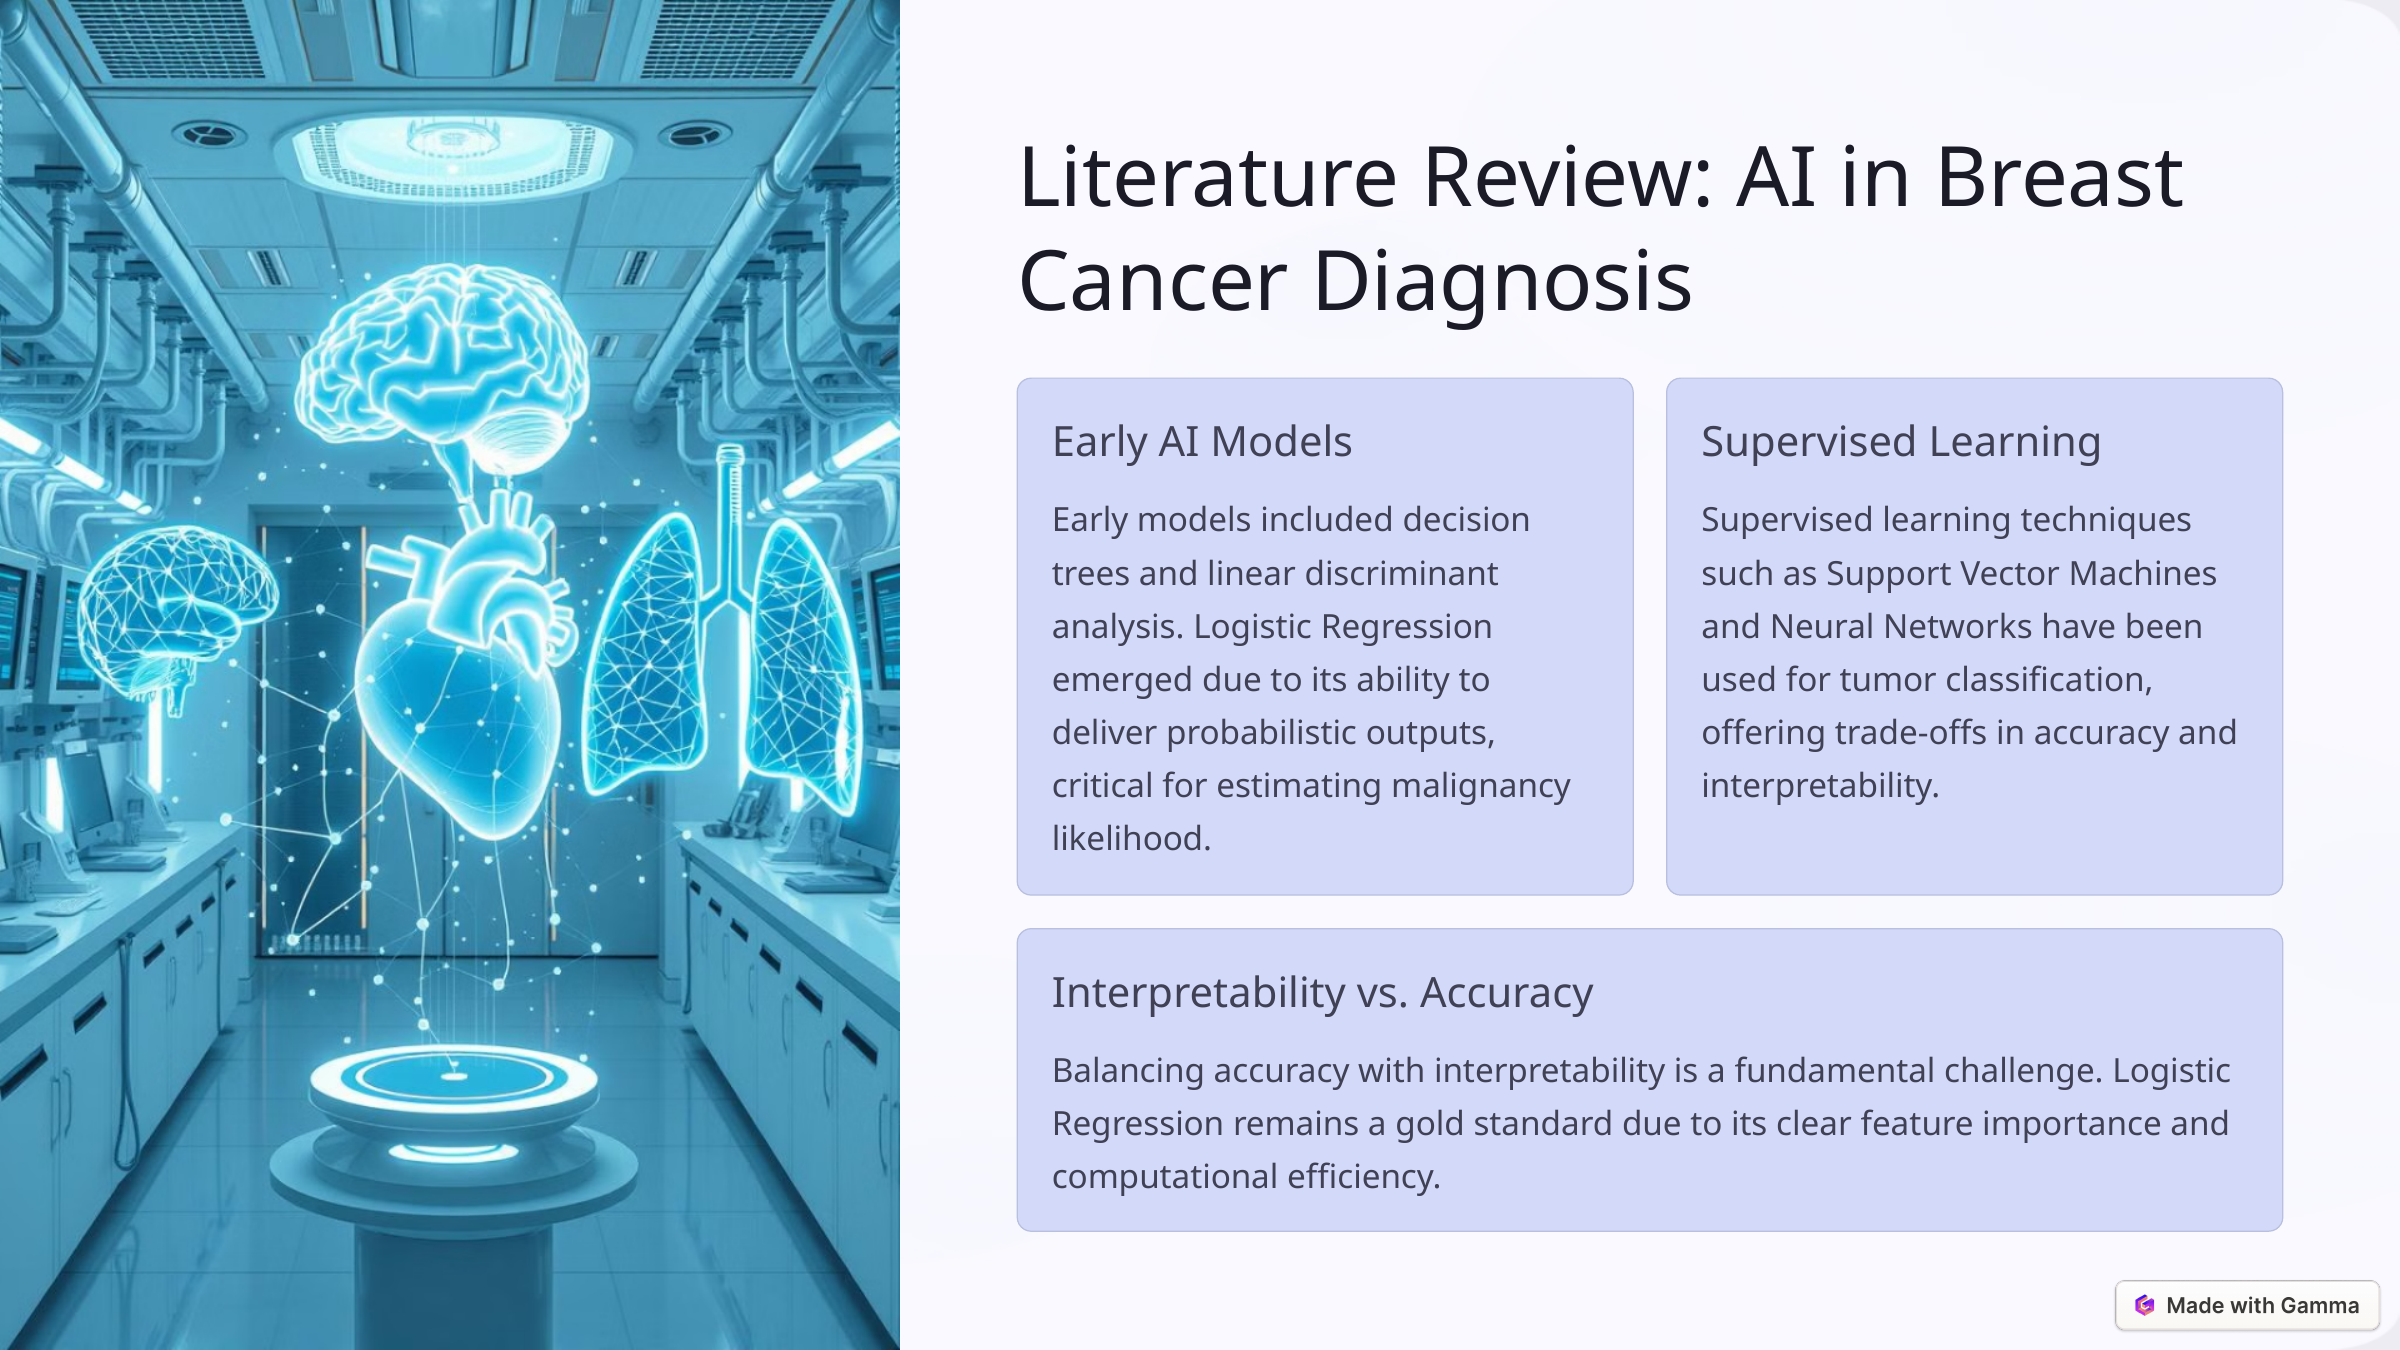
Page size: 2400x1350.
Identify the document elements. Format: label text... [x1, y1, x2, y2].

text_box Balancing accuracy with interpretability is a fundamental challenge. Logistic Regression remains a gold standard due to its clear feature importance and computational efficiency. [1051, 1035, 2249, 1197]
text_box Interpretability vs. Accuracy [1051, 963, 1603, 1016]
text_box Literature Review: AI in Breast Cancer Diagnosis [1017, 118, 2283, 328]
picture [0, 0, 900, 1350]
text_box [1017, 378, 1634, 896]
text_box [1017, 928, 2283, 1232]
text_box Supervised Learning [1701, 412, 2120, 466]
text_box [1666, 378, 2283, 896]
picture [2106, 1271, 2389, 1339]
picture [0, 574, 21, 580]
text_box Early AI Models [1051, 412, 1471, 466]
picture [0, 635, 10, 639]
text_box Early models included decision trees and linear discriminant analysis. Logistic Regression emerged due to its ability to deliver probabilistic outputs, critical for estimating malignancy likelihood. [1051, 485, 1599, 861]
picture [876, 577, 889, 582]
text_box Supervised learning techniques such as Support Vector Machines and Neural Networks have been used for tumor classification, offering trade-offs in accuracy and interpretability. [1701, 485, 2248, 807]
